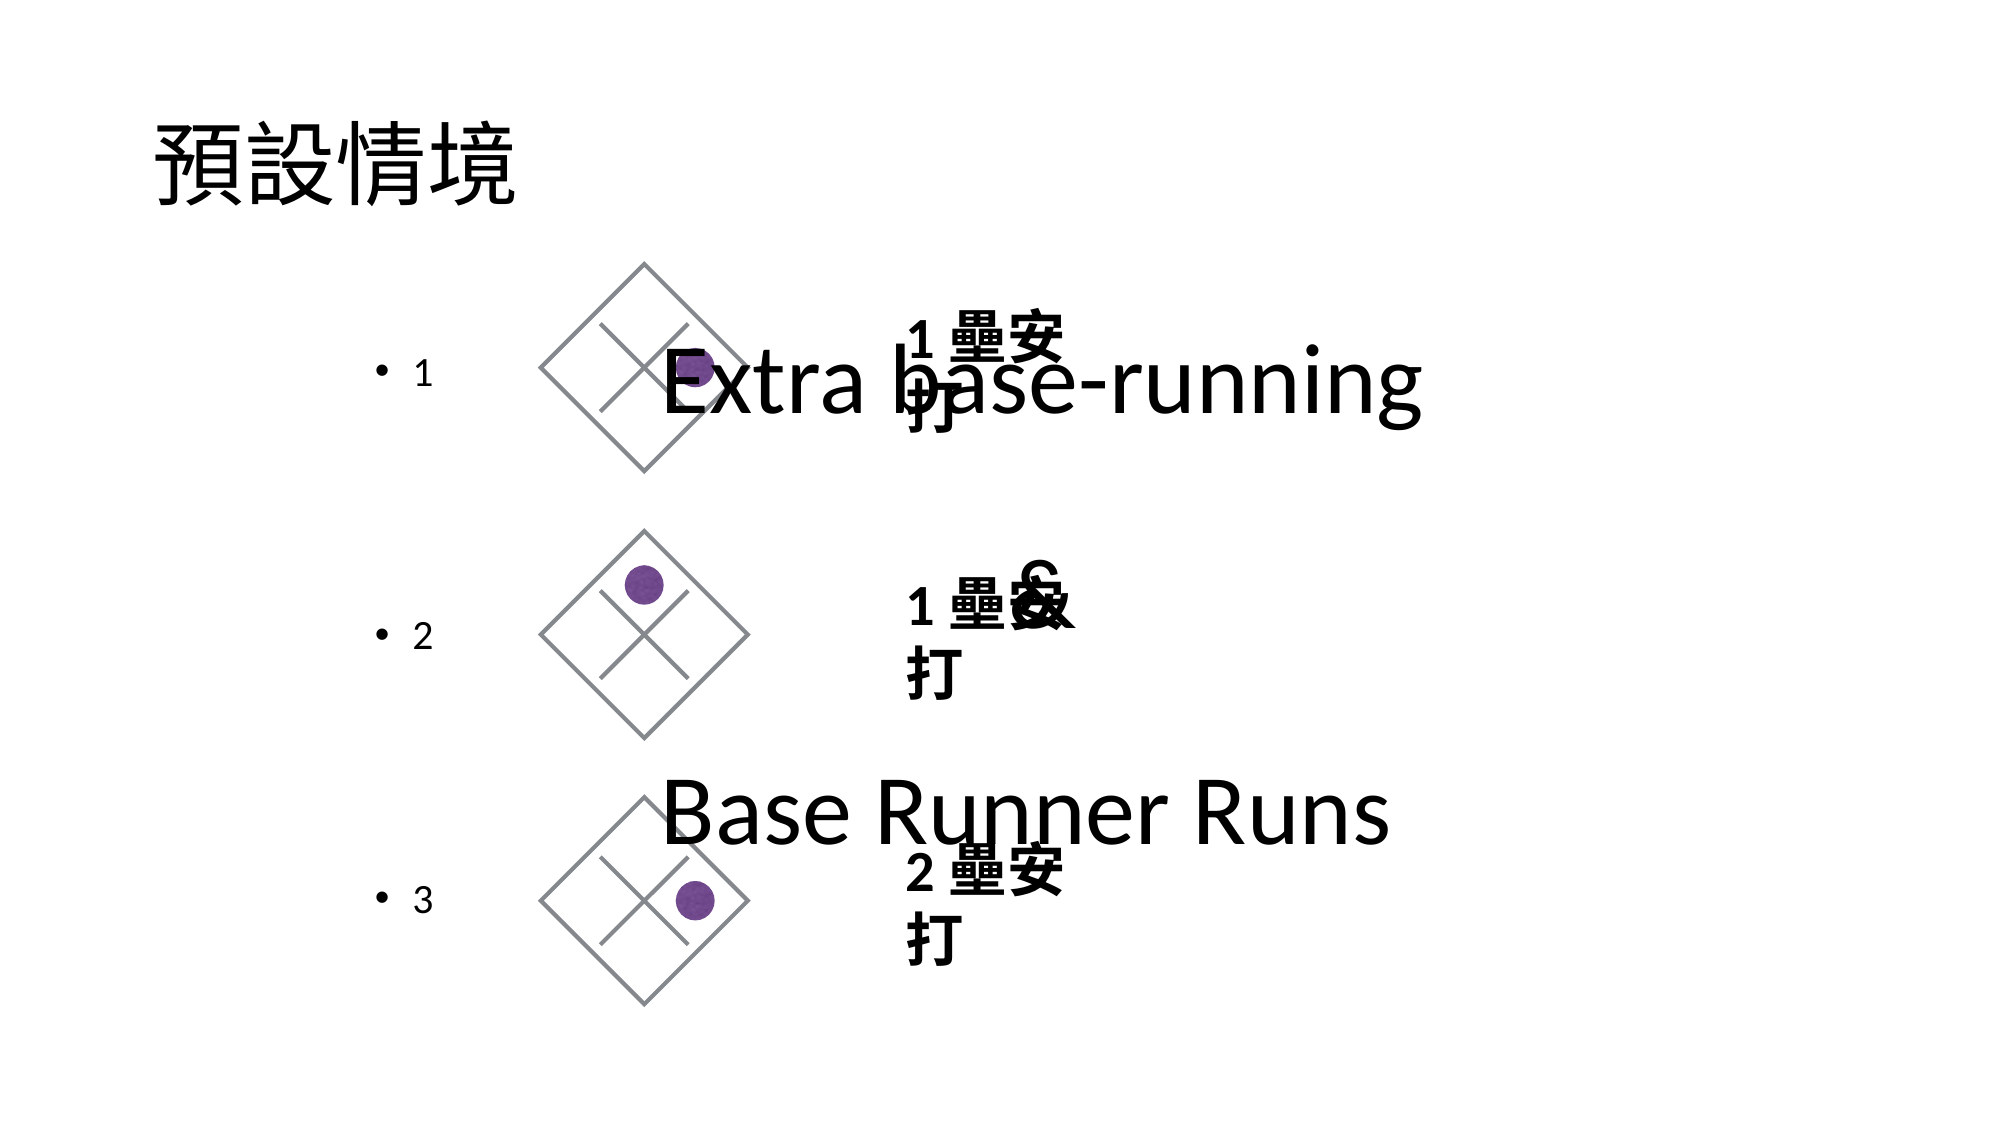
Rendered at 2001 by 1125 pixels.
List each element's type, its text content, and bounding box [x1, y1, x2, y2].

text_box 2壘安打 [899, 874, 1121, 945]
list 1 2 3 [753, 278, 1641, 998]
list 1 2 3 [359, 278, 645, 998]
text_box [540, 796, 749, 1005]
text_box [540, 263, 749, 472]
title 預設情境 [137, 59, 1863, 278]
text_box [570, 561, 718, 709]
text_box Extra base-running & Base Runner Runs [645, 319, 1440, 874]
